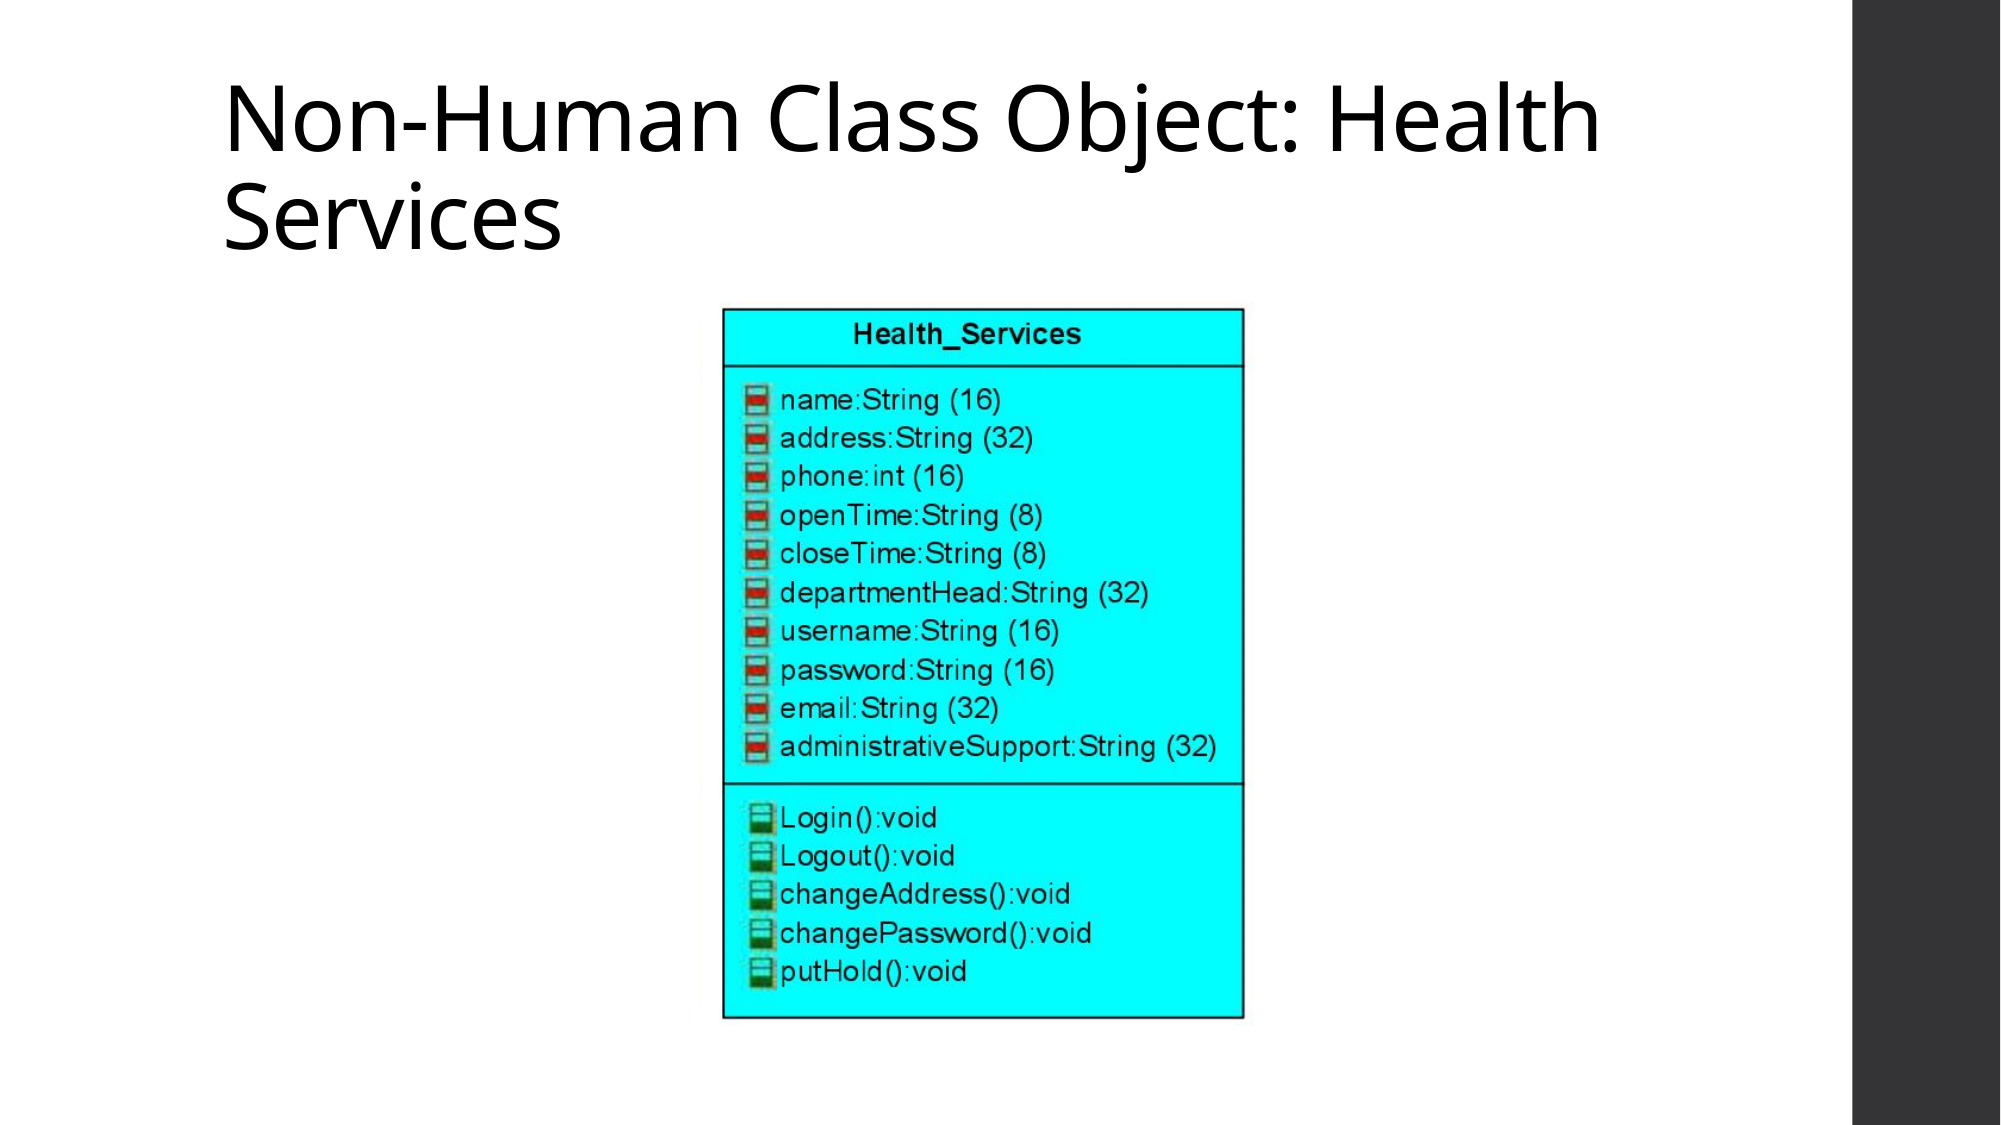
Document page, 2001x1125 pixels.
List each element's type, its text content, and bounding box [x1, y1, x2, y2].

title Non-Human Class Object: Health Services [206, 60, 1797, 278]
picture [699, 299, 1266, 1028]
